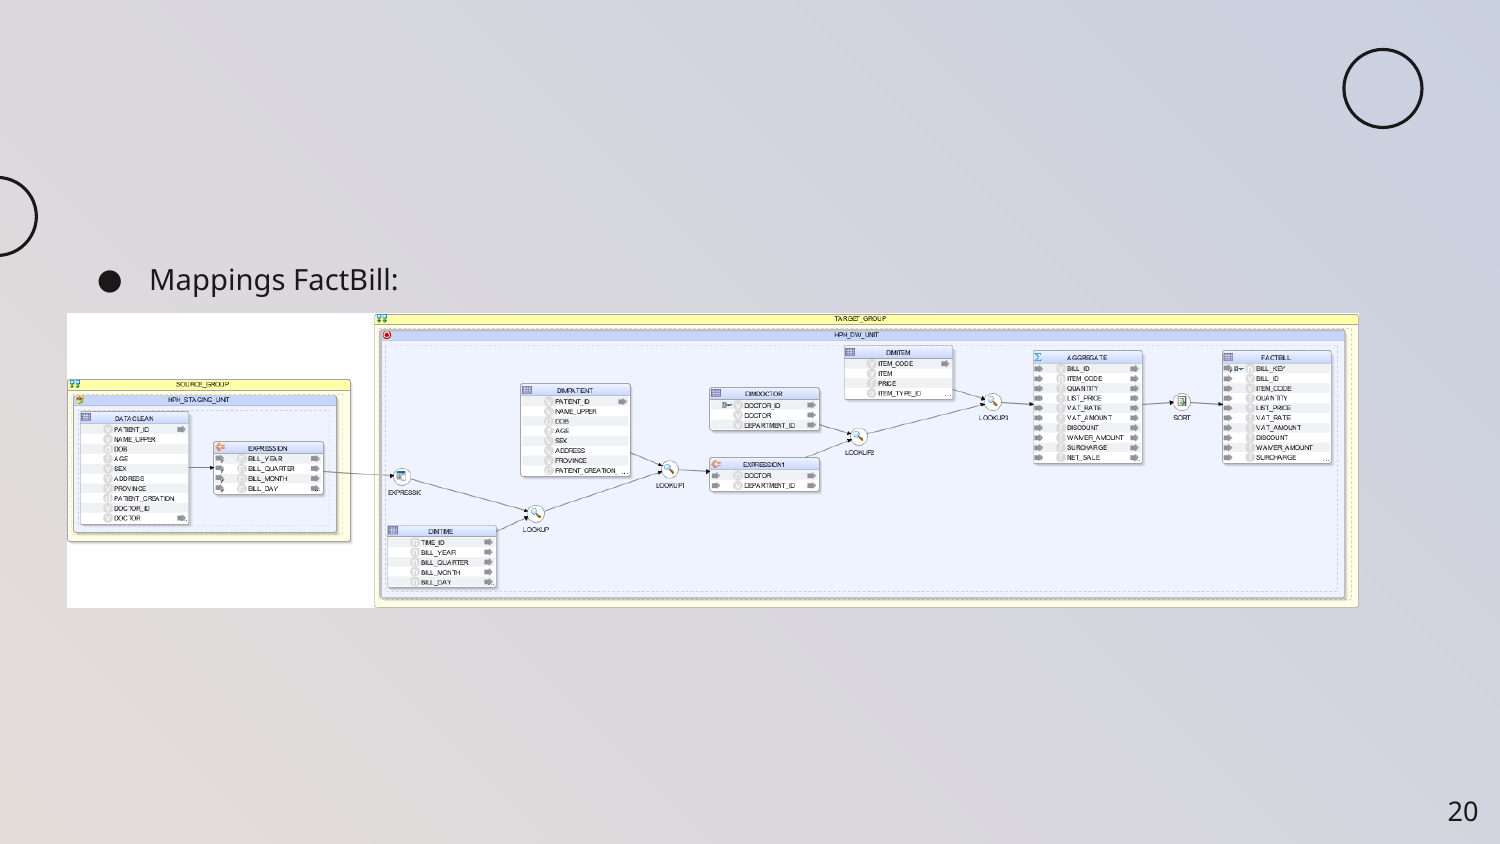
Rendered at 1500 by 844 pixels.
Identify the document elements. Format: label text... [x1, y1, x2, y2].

slide_number 20 [1403, 779, 1494, 844]
subtitle Mappings FactBill: [59, 225, 1270, 327]
picture [67, 313, 1359, 608]
